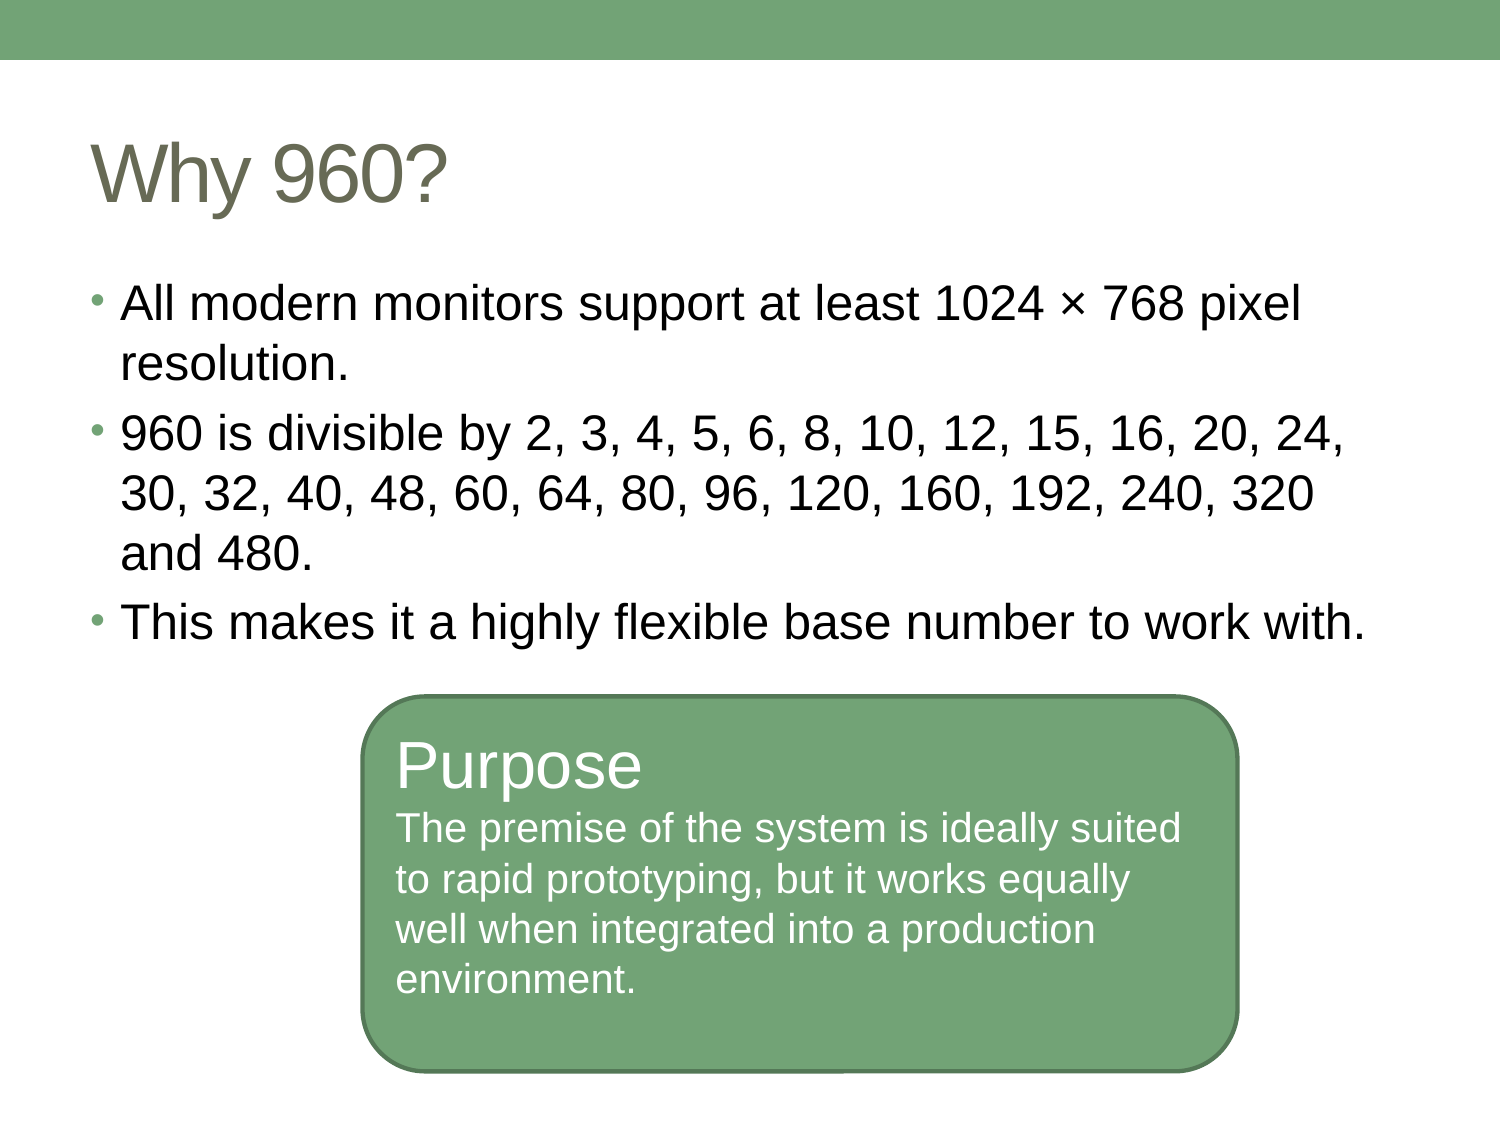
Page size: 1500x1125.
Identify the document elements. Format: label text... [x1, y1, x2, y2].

text_box Purpose The premise of the system is ideally suited to rapid prototyping, but it works equally well when integrated into a production environment. [360, 694, 1240, 1074]
title Why 960? [75, 87, 1425, 250]
list All modern monitors support at least 1024 × 768 pixel resolution. 960 is divisible by 2, 3, 4, 5, 6, 8, 10, 12, 15, 16, 20, 24, 30, 32, 40, 48, 60, 64, 80, 96, 120, 160, 192, 240, 320 and 480. This makes it a highly flexible base number to work with. [75, 262, 1425, 1063]
